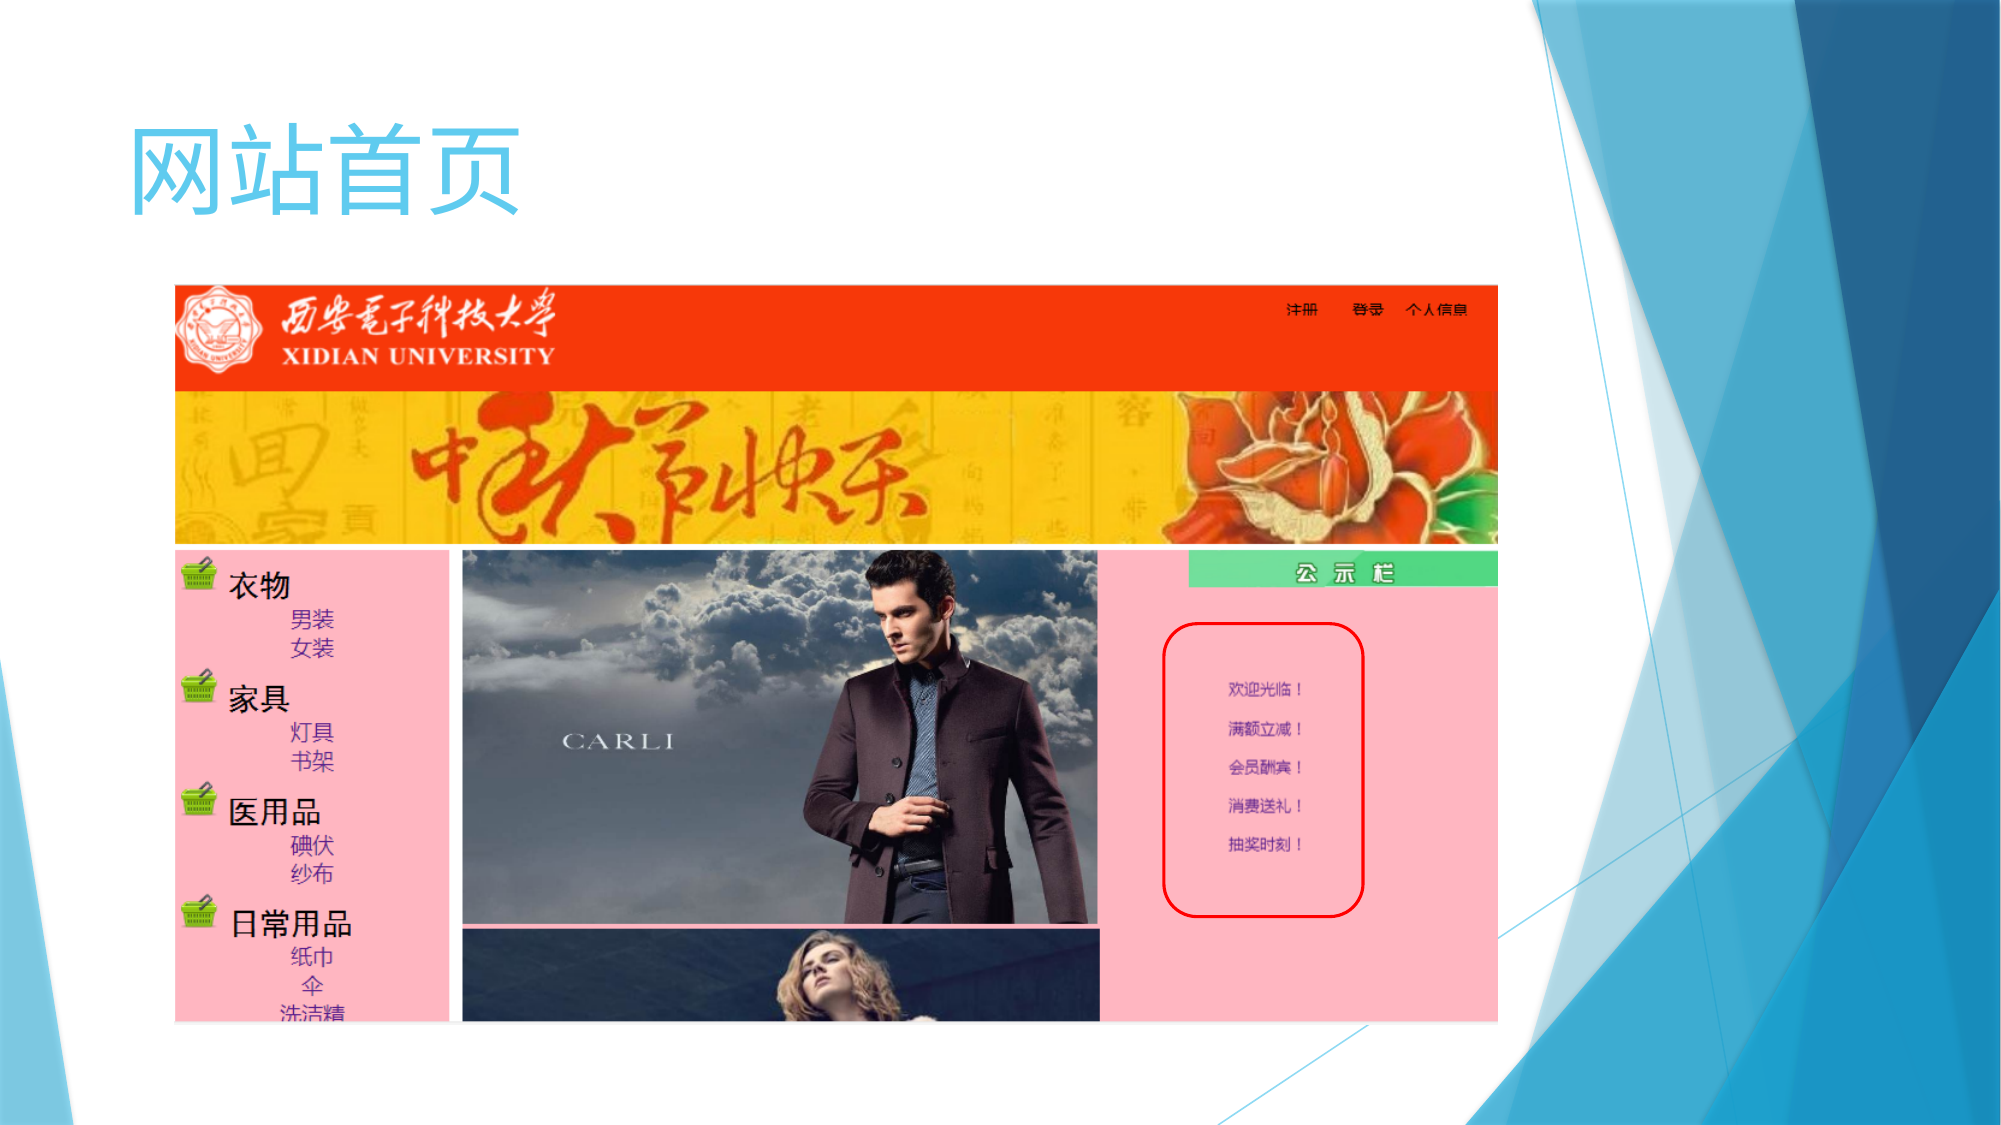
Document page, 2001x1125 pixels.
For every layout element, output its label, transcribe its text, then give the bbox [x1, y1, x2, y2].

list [173, 281, 1498, 1026]
title 网站首页 [111, 99, 1522, 317]
